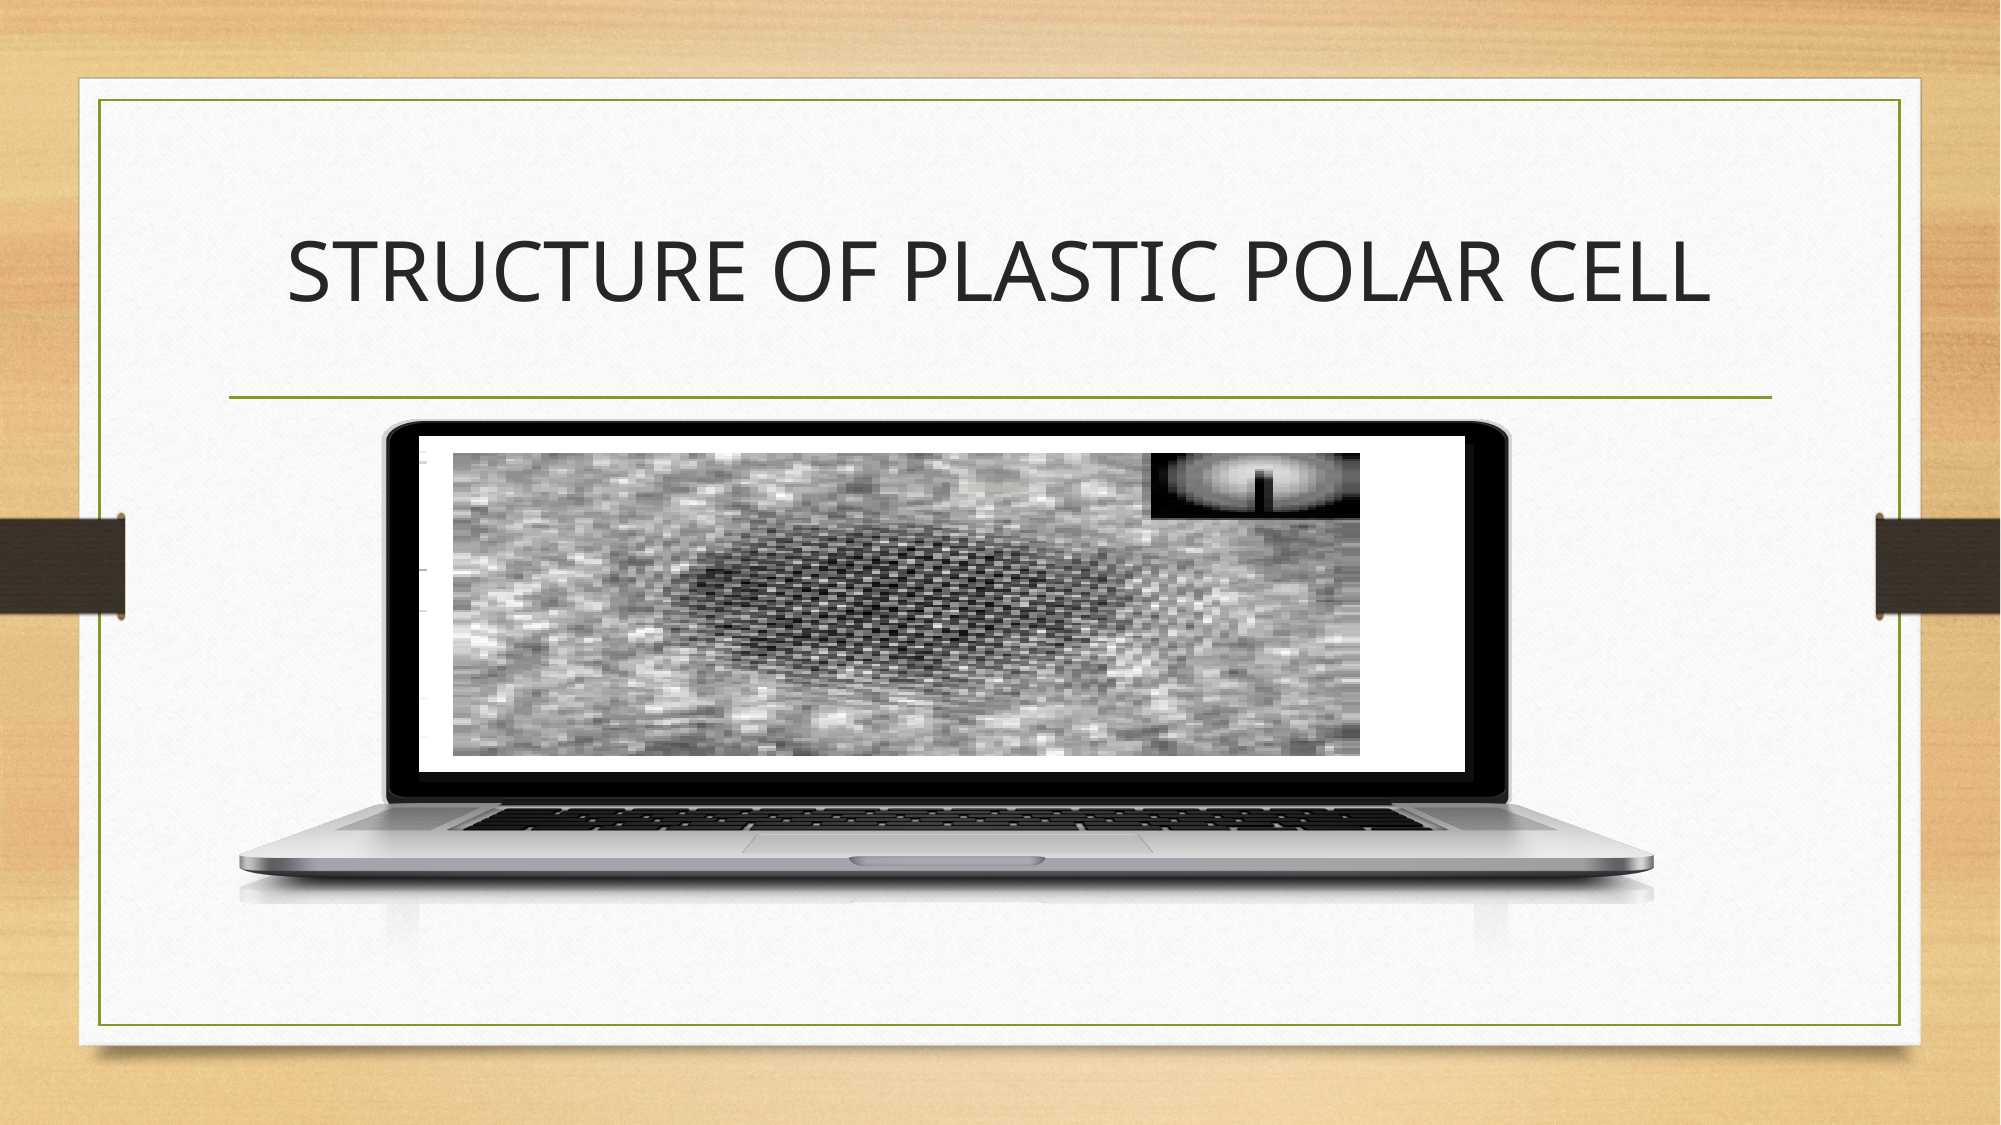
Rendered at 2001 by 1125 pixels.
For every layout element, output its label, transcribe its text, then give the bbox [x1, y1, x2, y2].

title STRUCTURE OF PLASTIC POLAR CELL [212, 161, 1788, 375]
picture [0, 0, 2001, 1125]
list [235, 419, 1655, 964]
